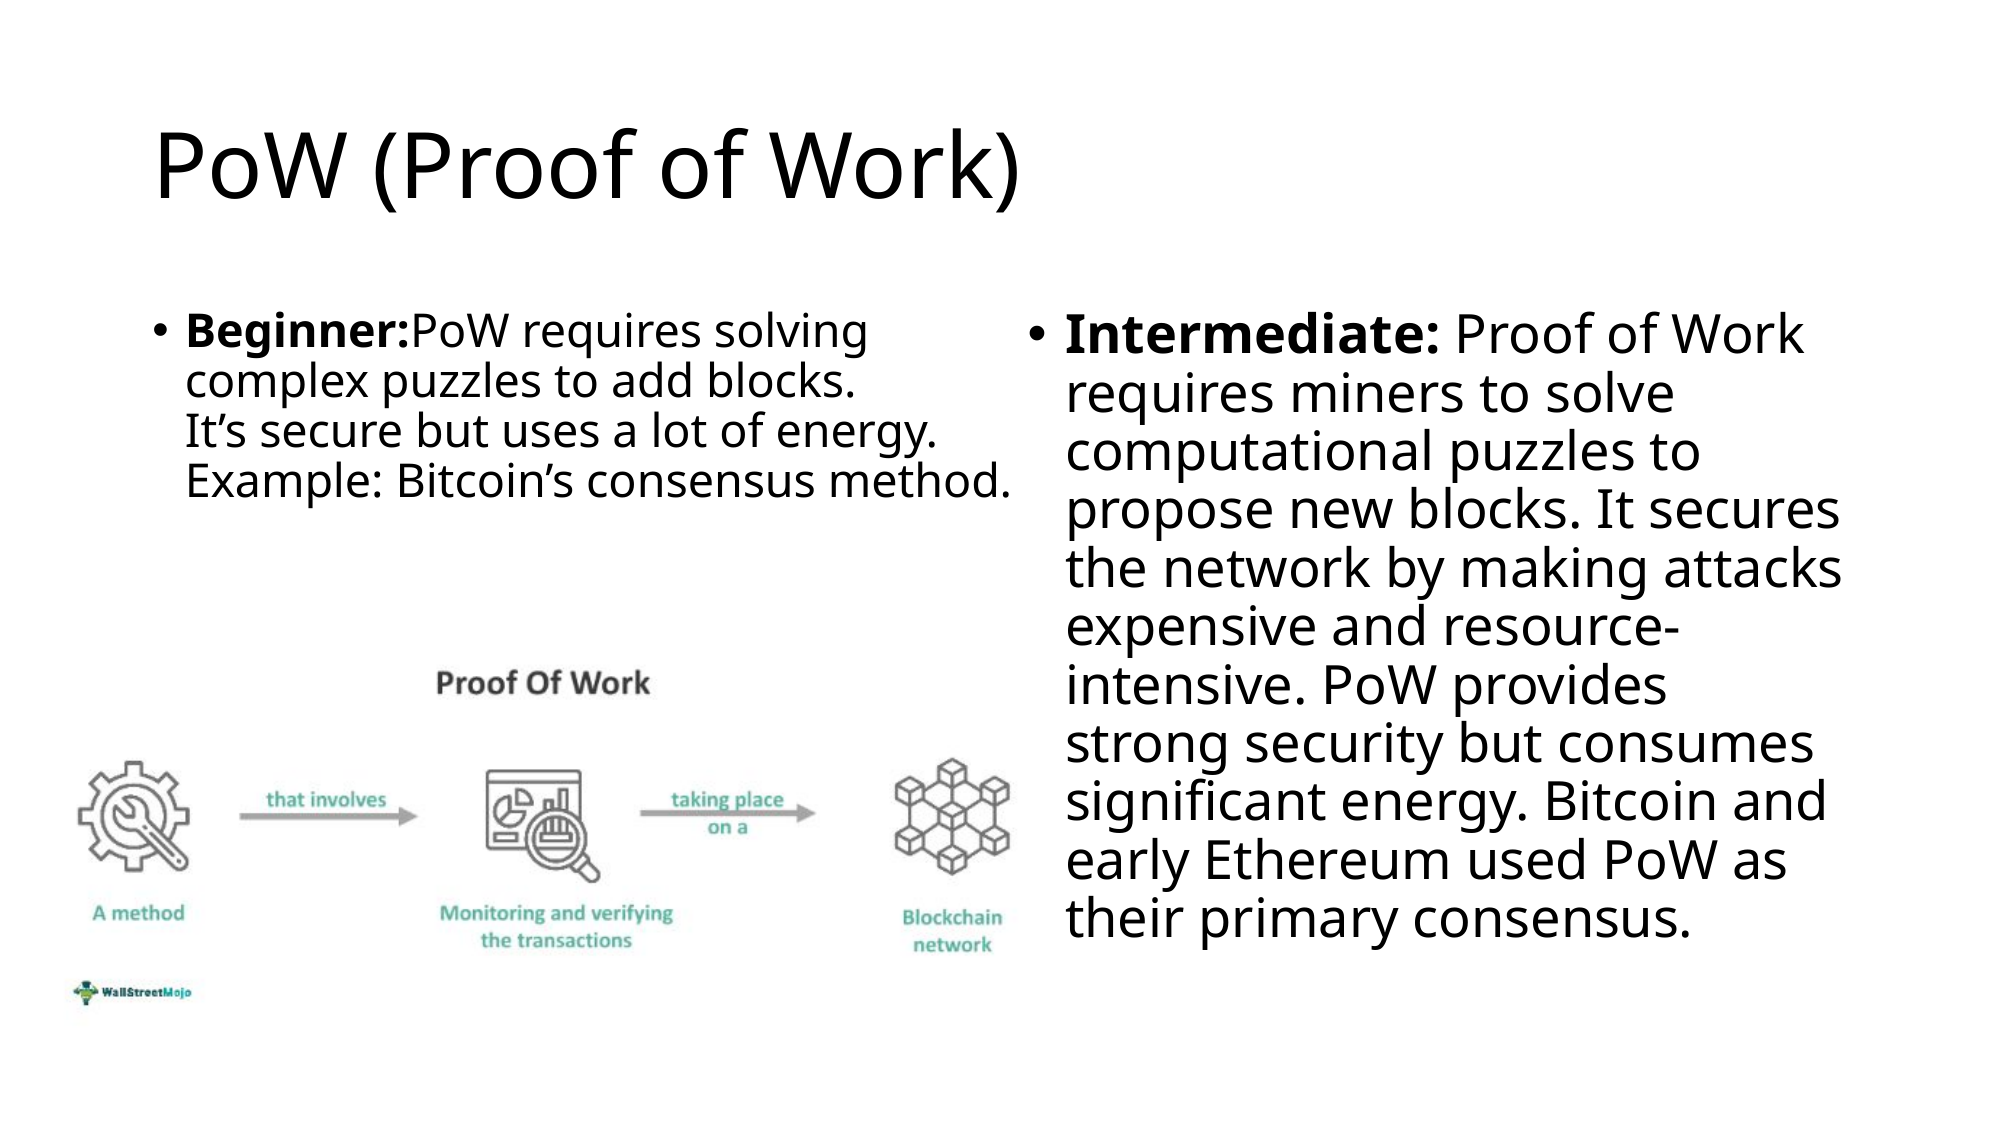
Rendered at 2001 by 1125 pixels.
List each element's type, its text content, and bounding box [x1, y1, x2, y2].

picture [41, 630, 1039, 1036]
list Beginner:PoW requires solving complex puzzles to add blocks. It’s secure but uses a lot of energy. Example: Bitcoin’s consensus method. [137, 299, 1012, 563]
title PoW (Proof of Work) [137, 59, 1863, 278]
list Intermediate: Proof of Work requires miners to solve computational puzzles to propose new blocks. It secures the network by making attacks expensive and resource-intensive. PoW provides strong security but consumes significant energy. Bitcoin and early Ethereum used PoW as their primary consensus. [1012, 299, 1863, 1014]
